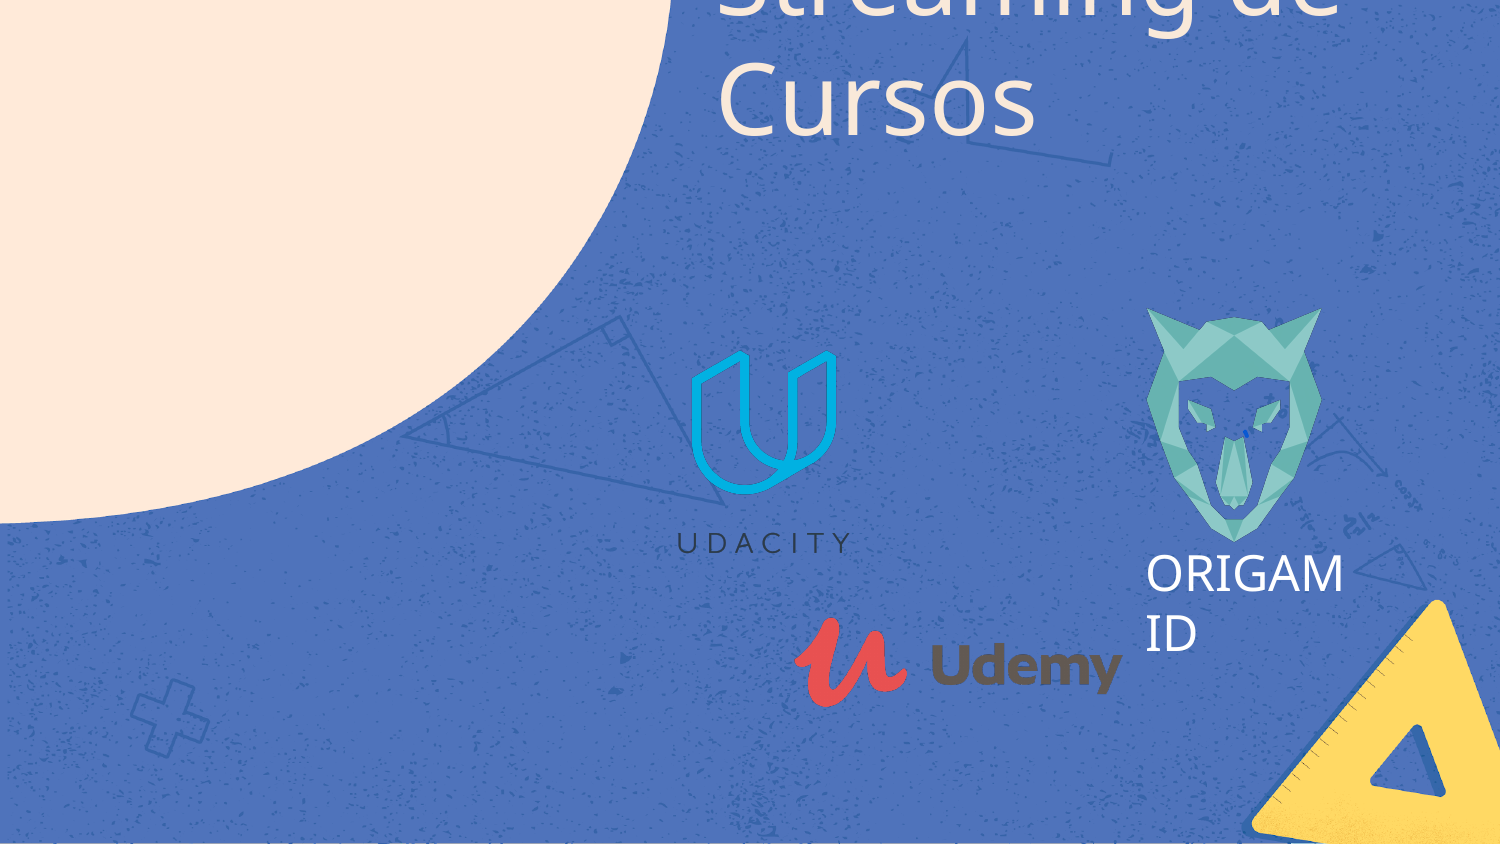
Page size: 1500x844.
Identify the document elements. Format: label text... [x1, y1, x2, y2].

title Streaming de Cursos [700, 24, 1483, 170]
text_box ORIGAMID [1183, 526, 1363, 606]
picture [0, 0, 1500, 844]
